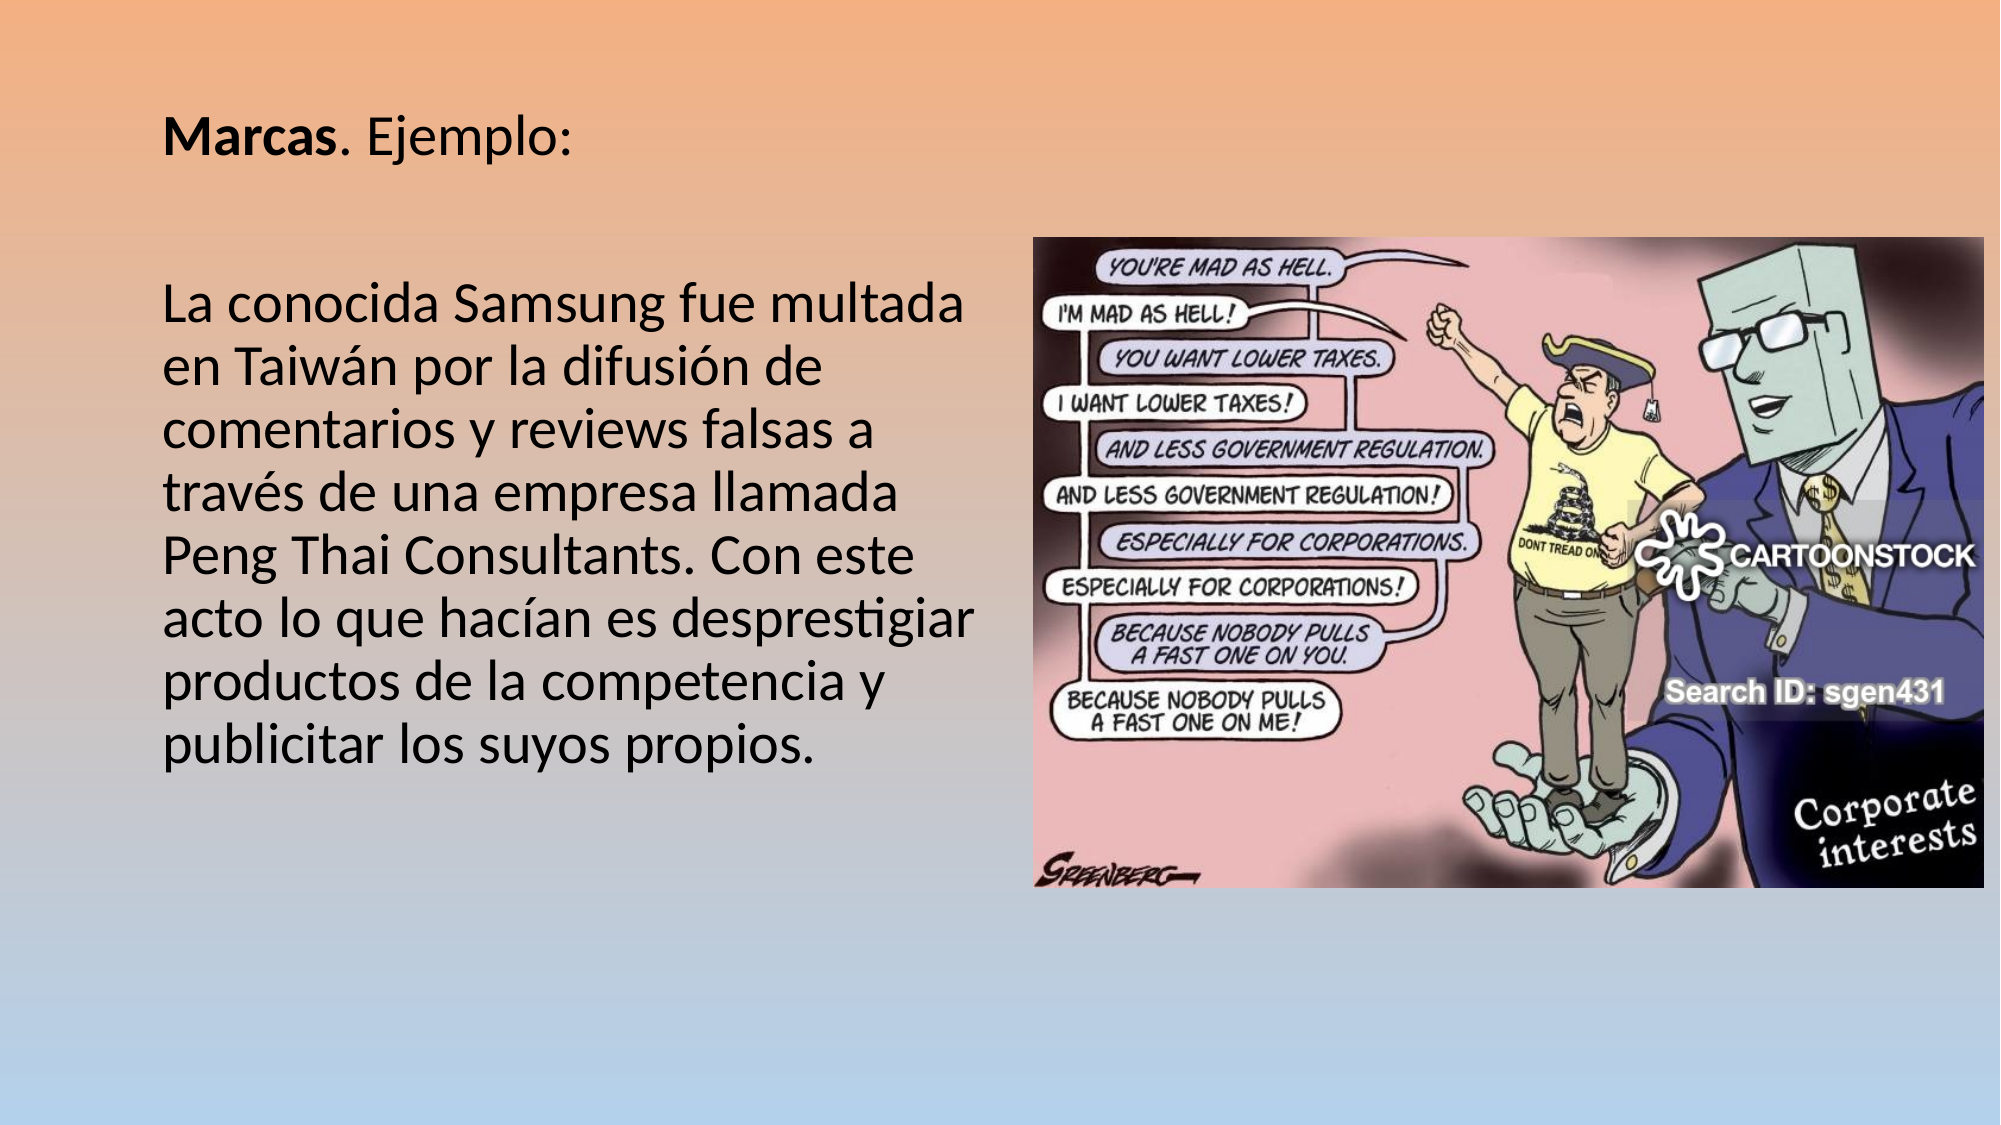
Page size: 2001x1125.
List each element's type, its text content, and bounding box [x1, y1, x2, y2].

picture [1032, 237, 1984, 888]
list Marcas. Ejemplo: La conocida Samsung fue multada en Taiwán por la difusión de comentarios y reviews falsas a través de una empresa llamada Peng Thai Consultants. Con este acto lo que hacían es desprestigiar productos de la competencia y publicitar los suyos propios. [147, 97, 1000, 1014]
